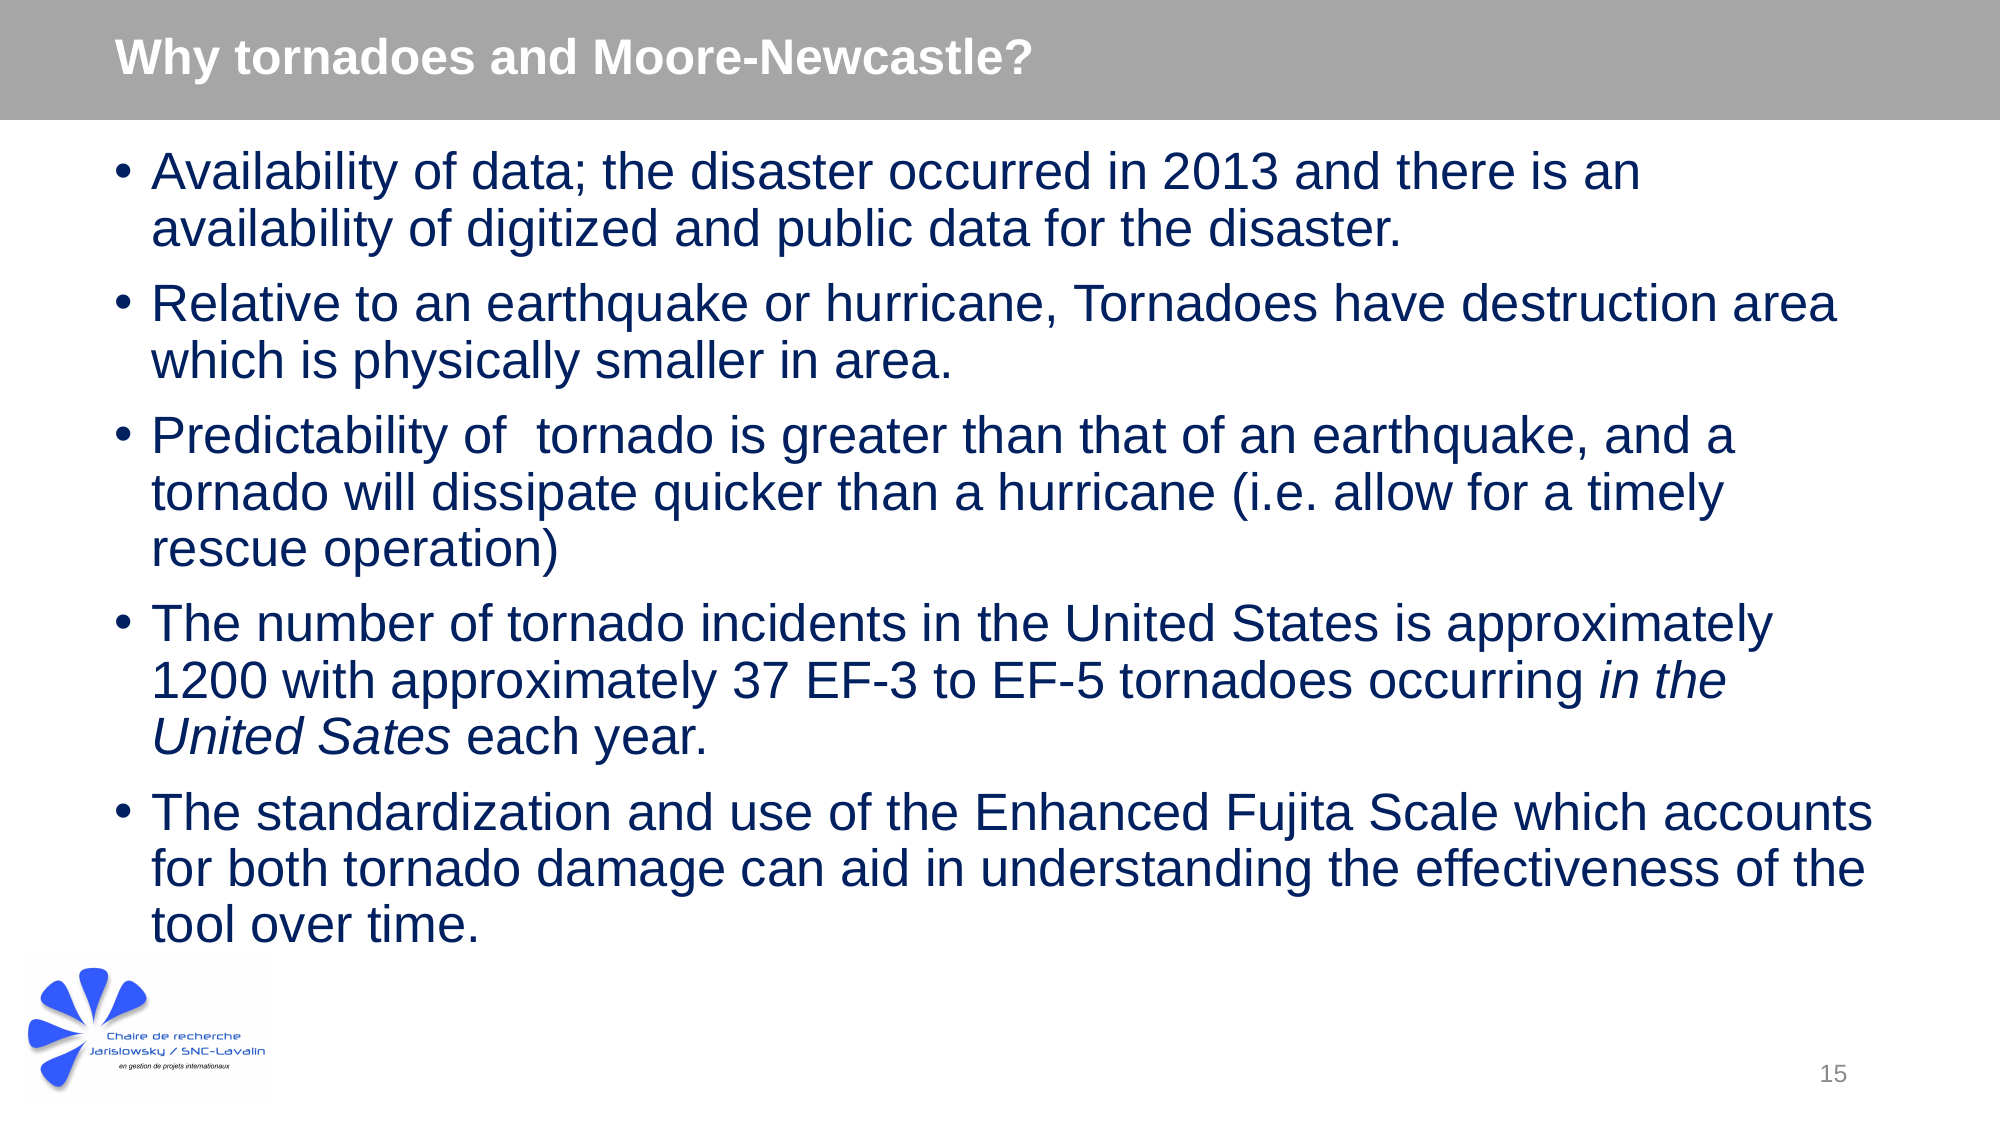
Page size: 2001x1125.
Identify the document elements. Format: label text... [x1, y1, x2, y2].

picture [23, 952, 274, 1103]
title Why tornadoes and Moore-Newcastle? [99, 11, 1900, 106]
list Availability of data; the disaster occurred in 2013 and there is an availability of digitized and public data for the disaster. Relative to an earthquake or hurricane, Tornadoes have destruction area which is physically smaller in area. Predictability of tornado is greater than that of an earthquake, and a tornado will dissipate quicker than a hurricane (i.e. allow for a timely rescue operation) The number of tornado incidents in the United States is approximately 1200 with approximately 37 EF-3 to EF-5 tornadoes occurring in the United Sates each year. The standardization and use of the Enhanced Fujita Scale which accounts for both tornado damage can aid in understanding the effectiveness of the tool over time. [99, 137, 1900, 965]
slide_number 15 [1412, 1042, 1863, 1103]
